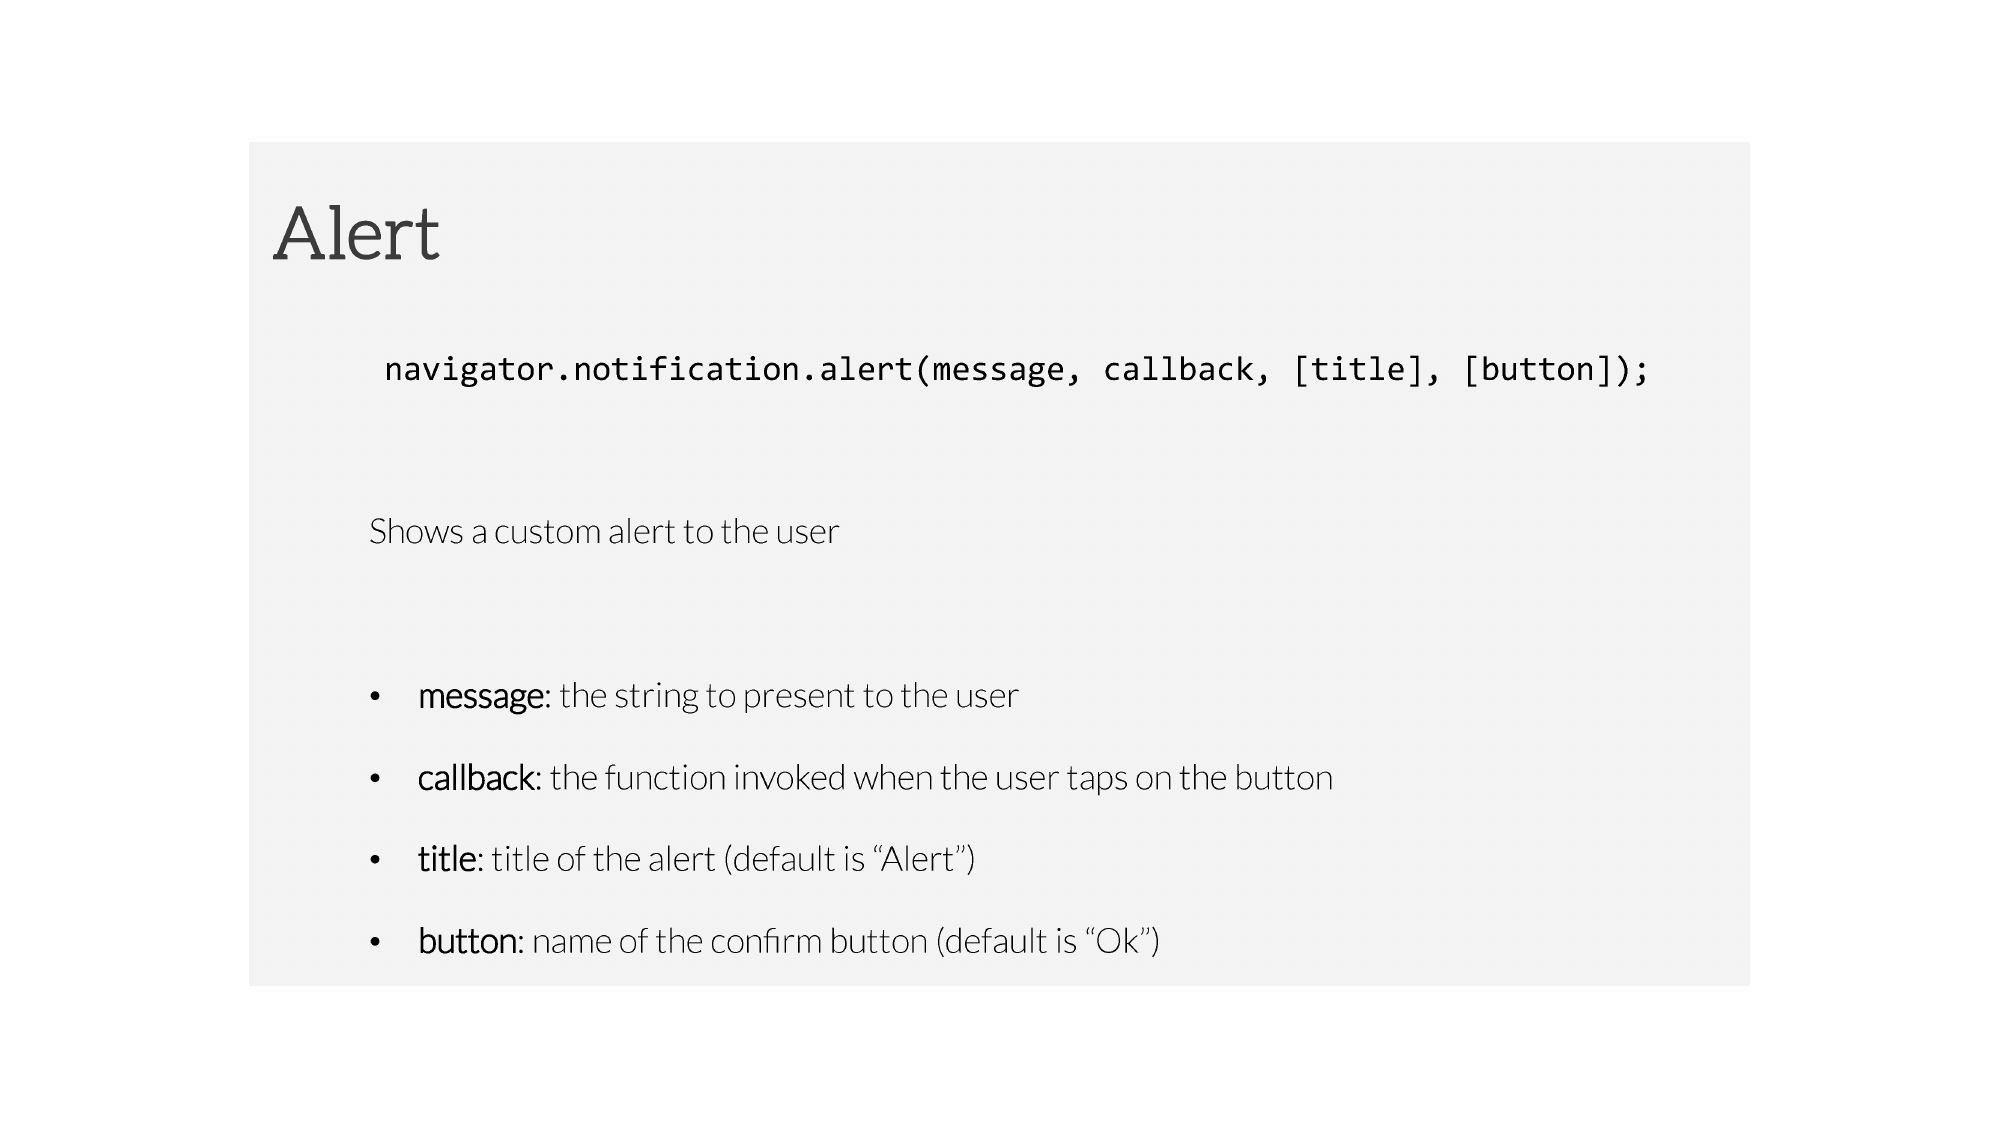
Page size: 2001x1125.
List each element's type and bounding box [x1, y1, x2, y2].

picture [249, 142, 1750, 986]
